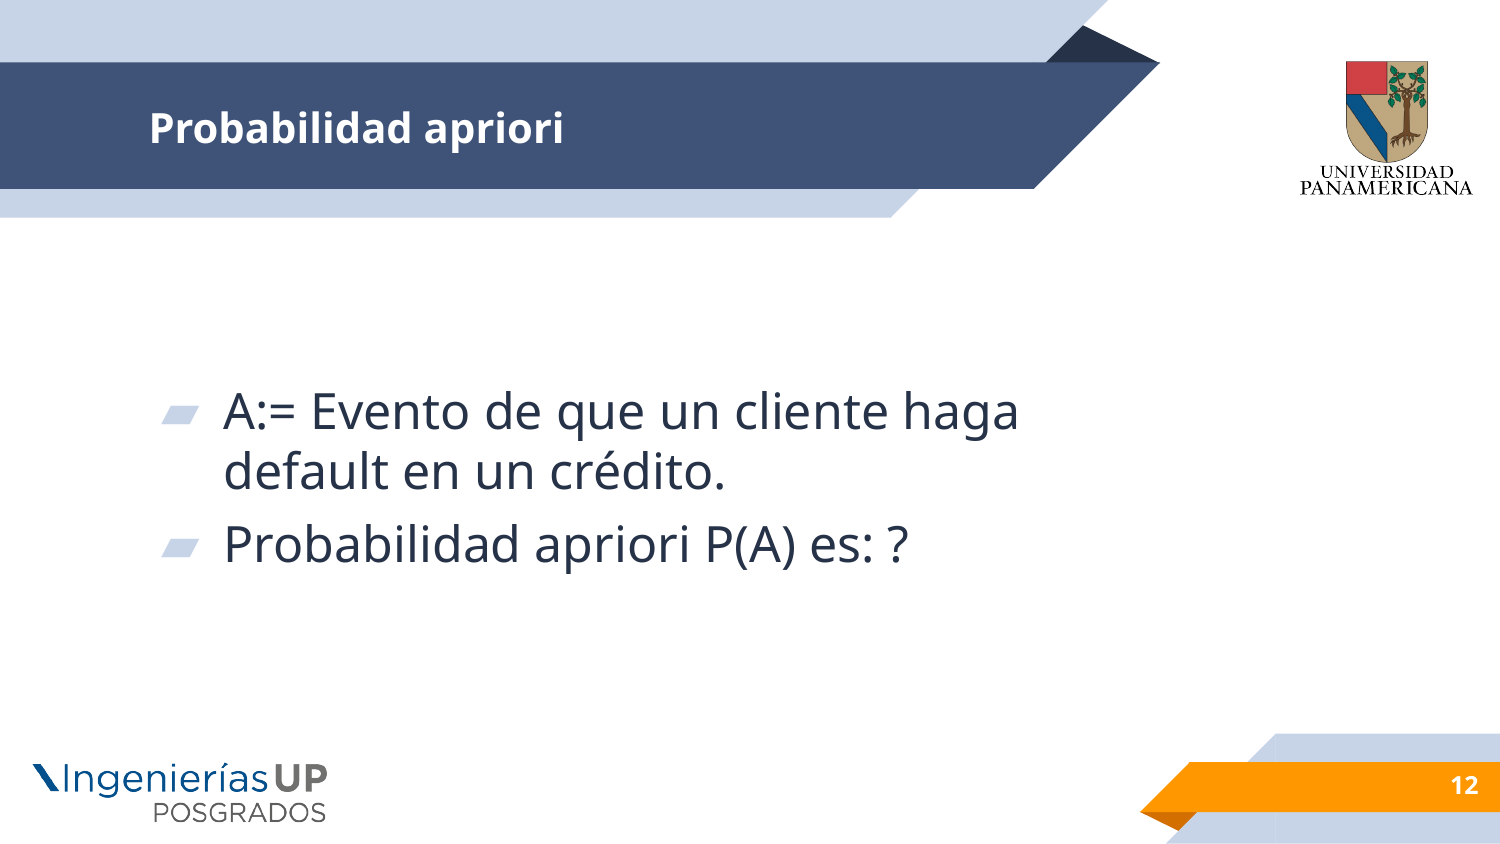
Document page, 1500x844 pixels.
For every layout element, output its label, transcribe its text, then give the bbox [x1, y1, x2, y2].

list A:= Evento de que un cliente haga default en un crédito. Probabilidad apriori P(A) es: ? [133, 217, 1140, 734]
title Probabilidad apriori [133, 64, 1035, 190]
picture [15, 737, 344, 844]
picture [1286, 44, 1490, 210]
slide_number 12 [1249, 760, 1494, 813]
